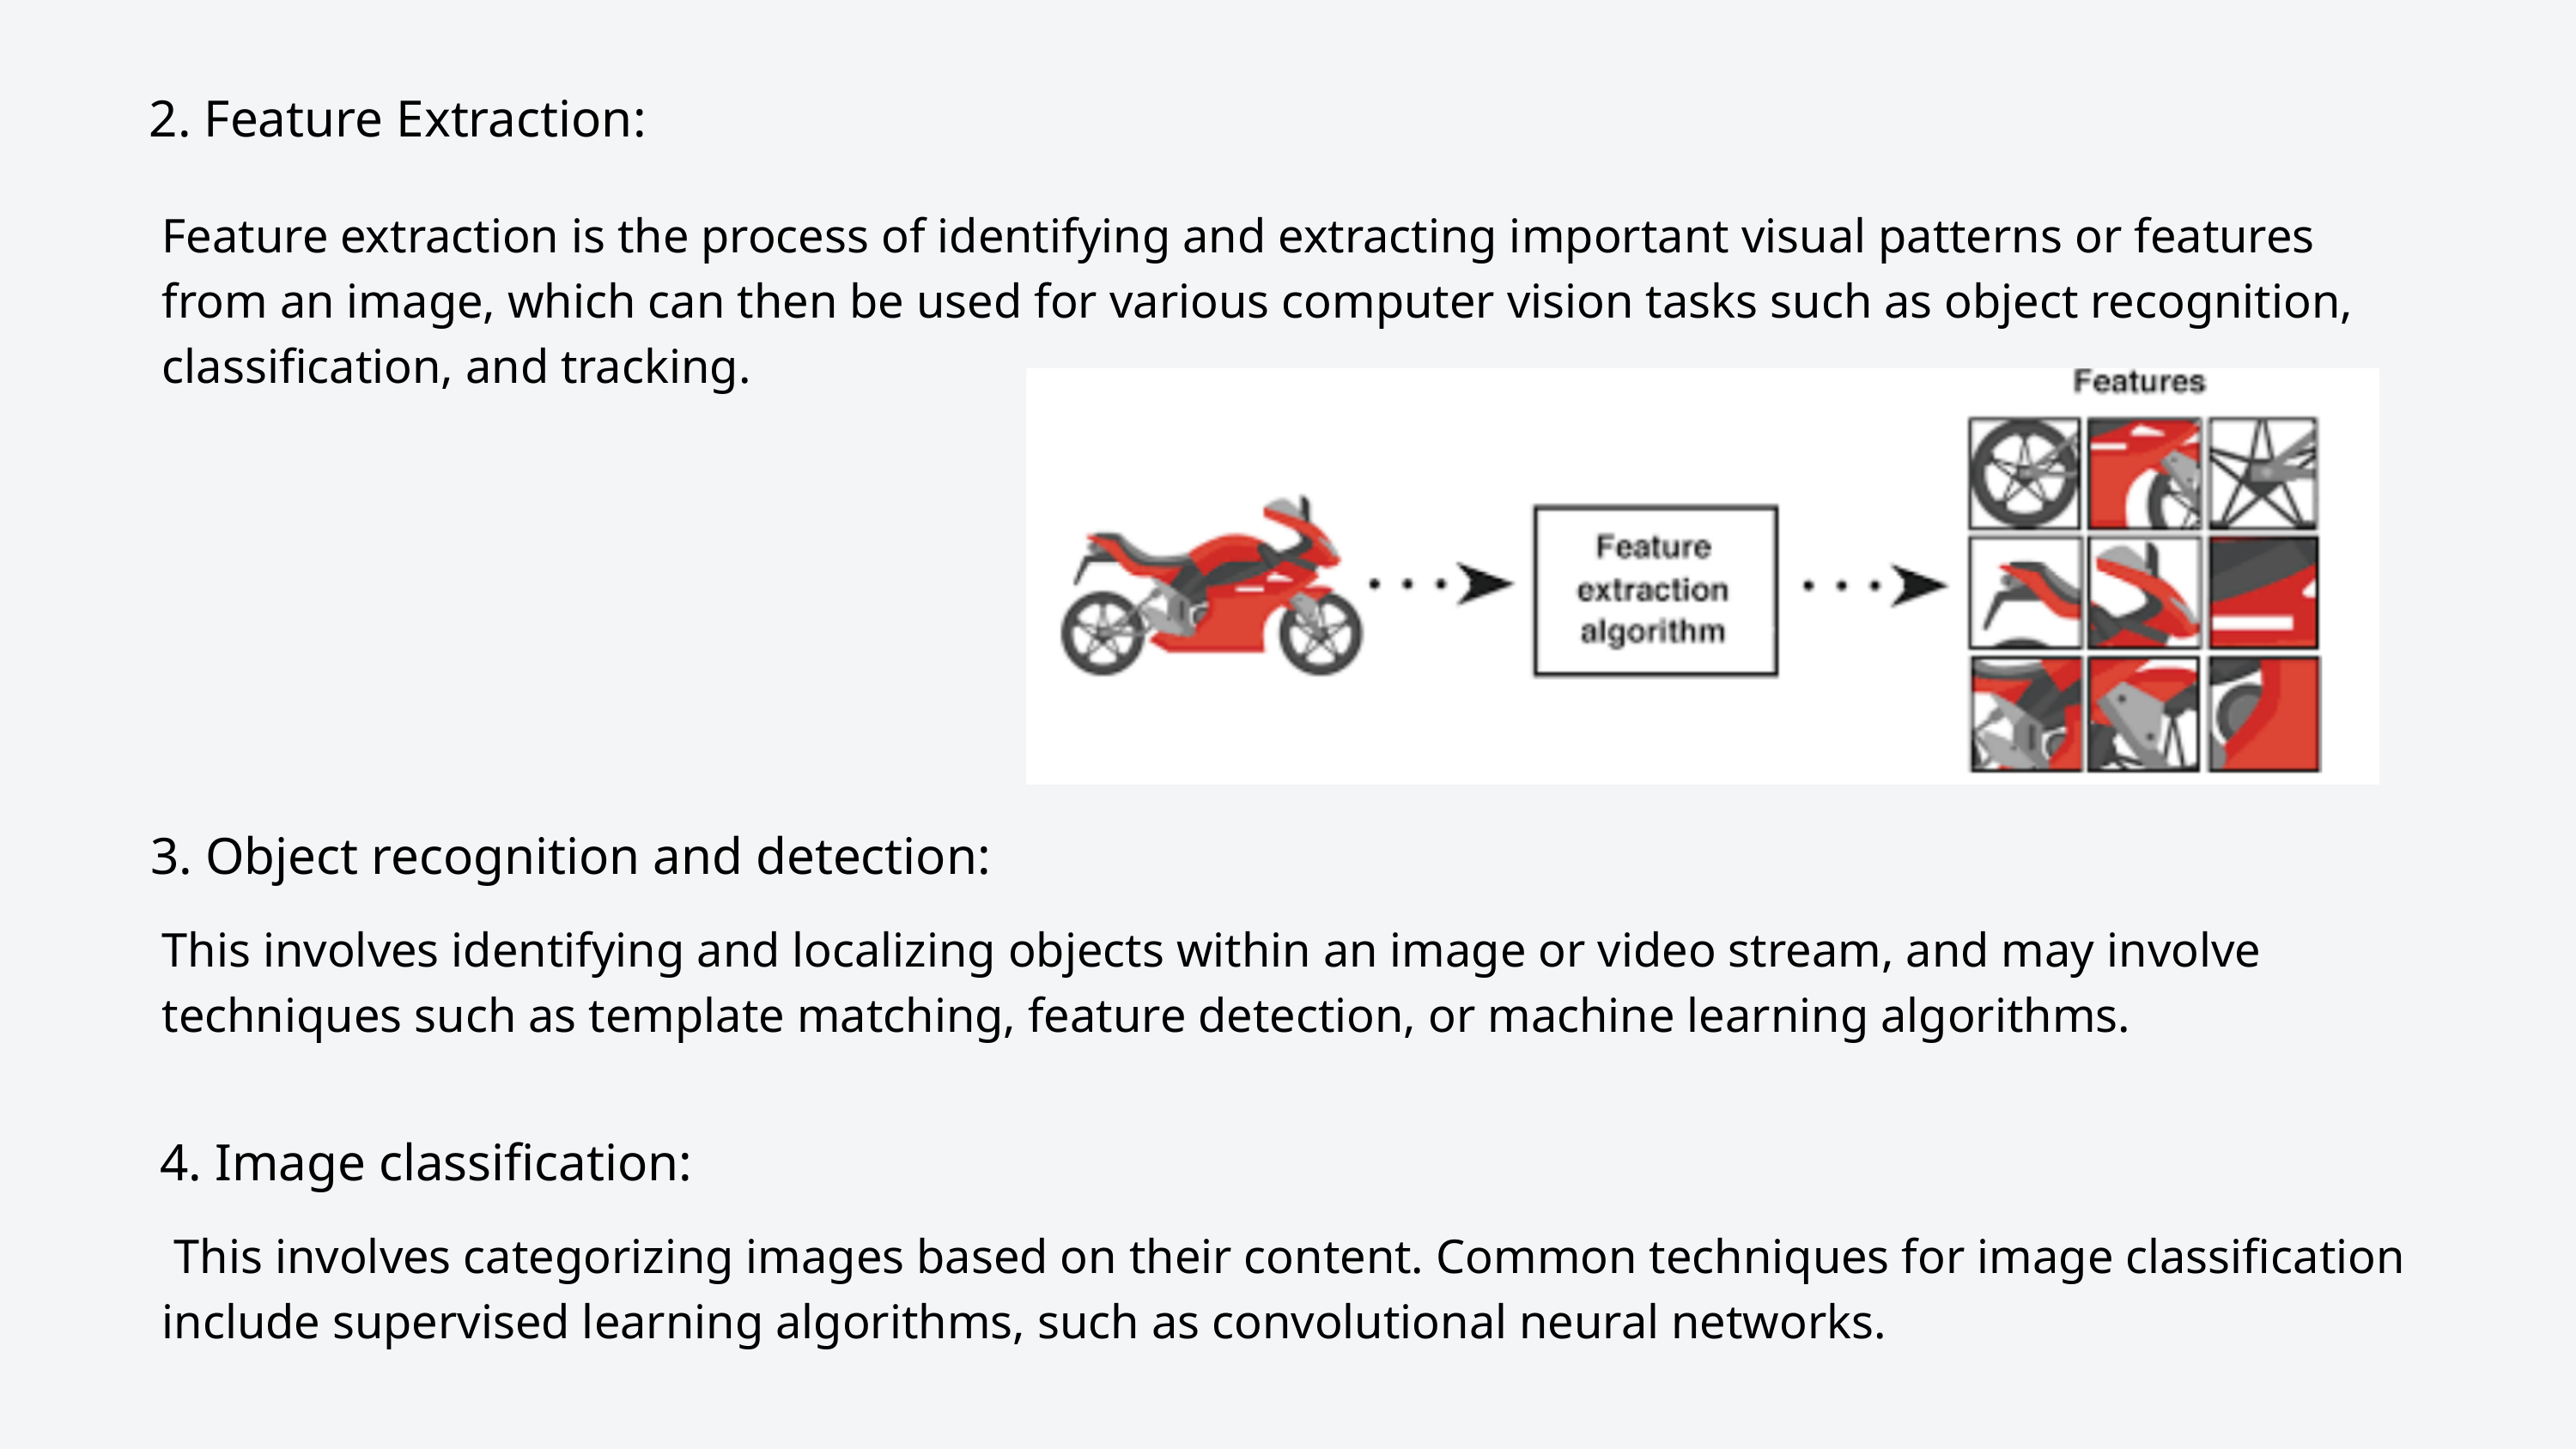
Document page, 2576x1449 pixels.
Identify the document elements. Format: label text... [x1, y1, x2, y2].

text_box 3. Object recognition and detection: [144, 814, 997, 885]
text_box [1026, 393, 2380, 785]
text_box This involves categorizing images based on their content. Common techniques for image classification include supervised learning algorithms, such as convolutional neural networks. [161, 1217, 2432, 1349]
text_box This involves identifying and localizing objects within an image or video stream, and may involve techniques such as template matching, feature detection, or machine learning algorithms. [161, 911, 2465, 1042]
text_box 2. Feature Extraction: [144, 76, 664, 148]
text_box 4. Image classification: [144, 1120, 721, 1191]
text_box Feature extraction is the process of identifying and extracting important visual patterns or features from an image, which can then be used for various computer vision tasks such as object recognition, classification, and tracking. [161, 197, 2432, 393]
